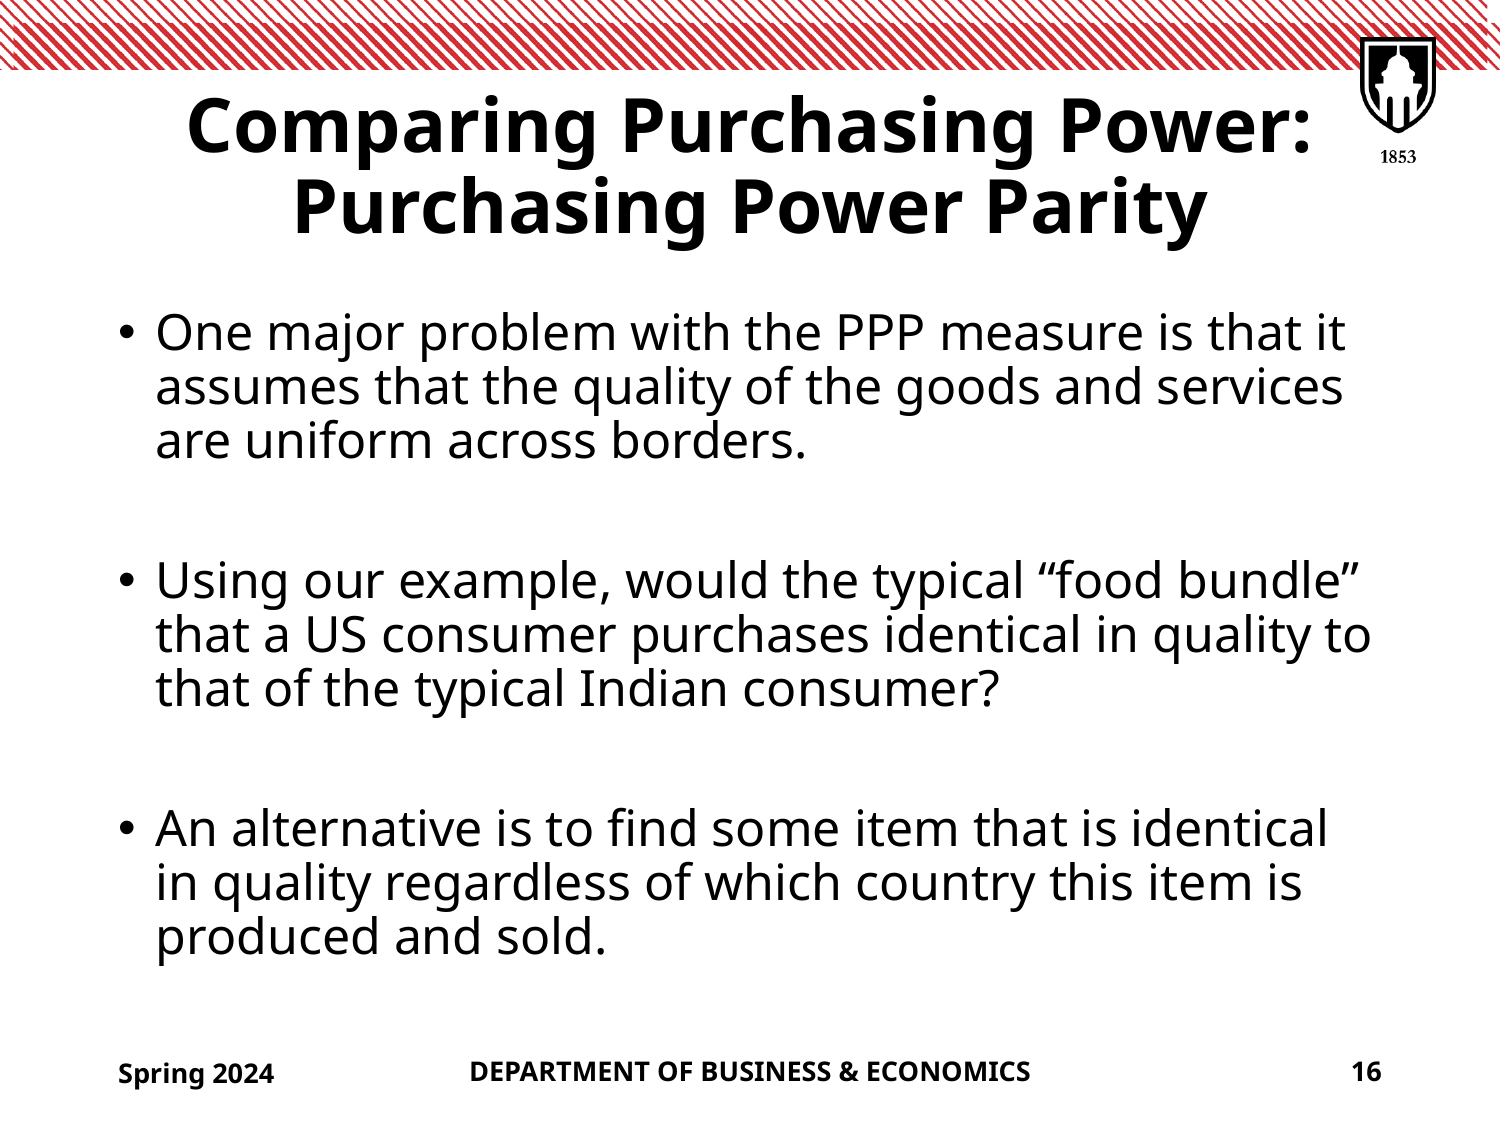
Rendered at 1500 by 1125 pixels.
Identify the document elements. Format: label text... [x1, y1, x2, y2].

slide_number Spring 2024 [103, 1042, 277, 1103]
slide_number 16 [1059, 1042, 1397, 1103]
list One major problem with the PPP measure is that it assumes that the quality of the goods and services are uniform across borders. Using our example, would the typical “food bundle” that a US consumer purchases identical in quality to that of the typical Indian consumer? An alternative is to find some item that is identical in quality regardless of which country this item is produced and sold. [103, 299, 1397, 1014]
picture [0, 0, 1500, 163]
title Comparing Purchasing Power: Purchasing Power Parity [103, 59, 1397, 278]
footer DEPARTMENT OF BUSINESS & ECONOMICS [277, 1042, 1059, 1103]
